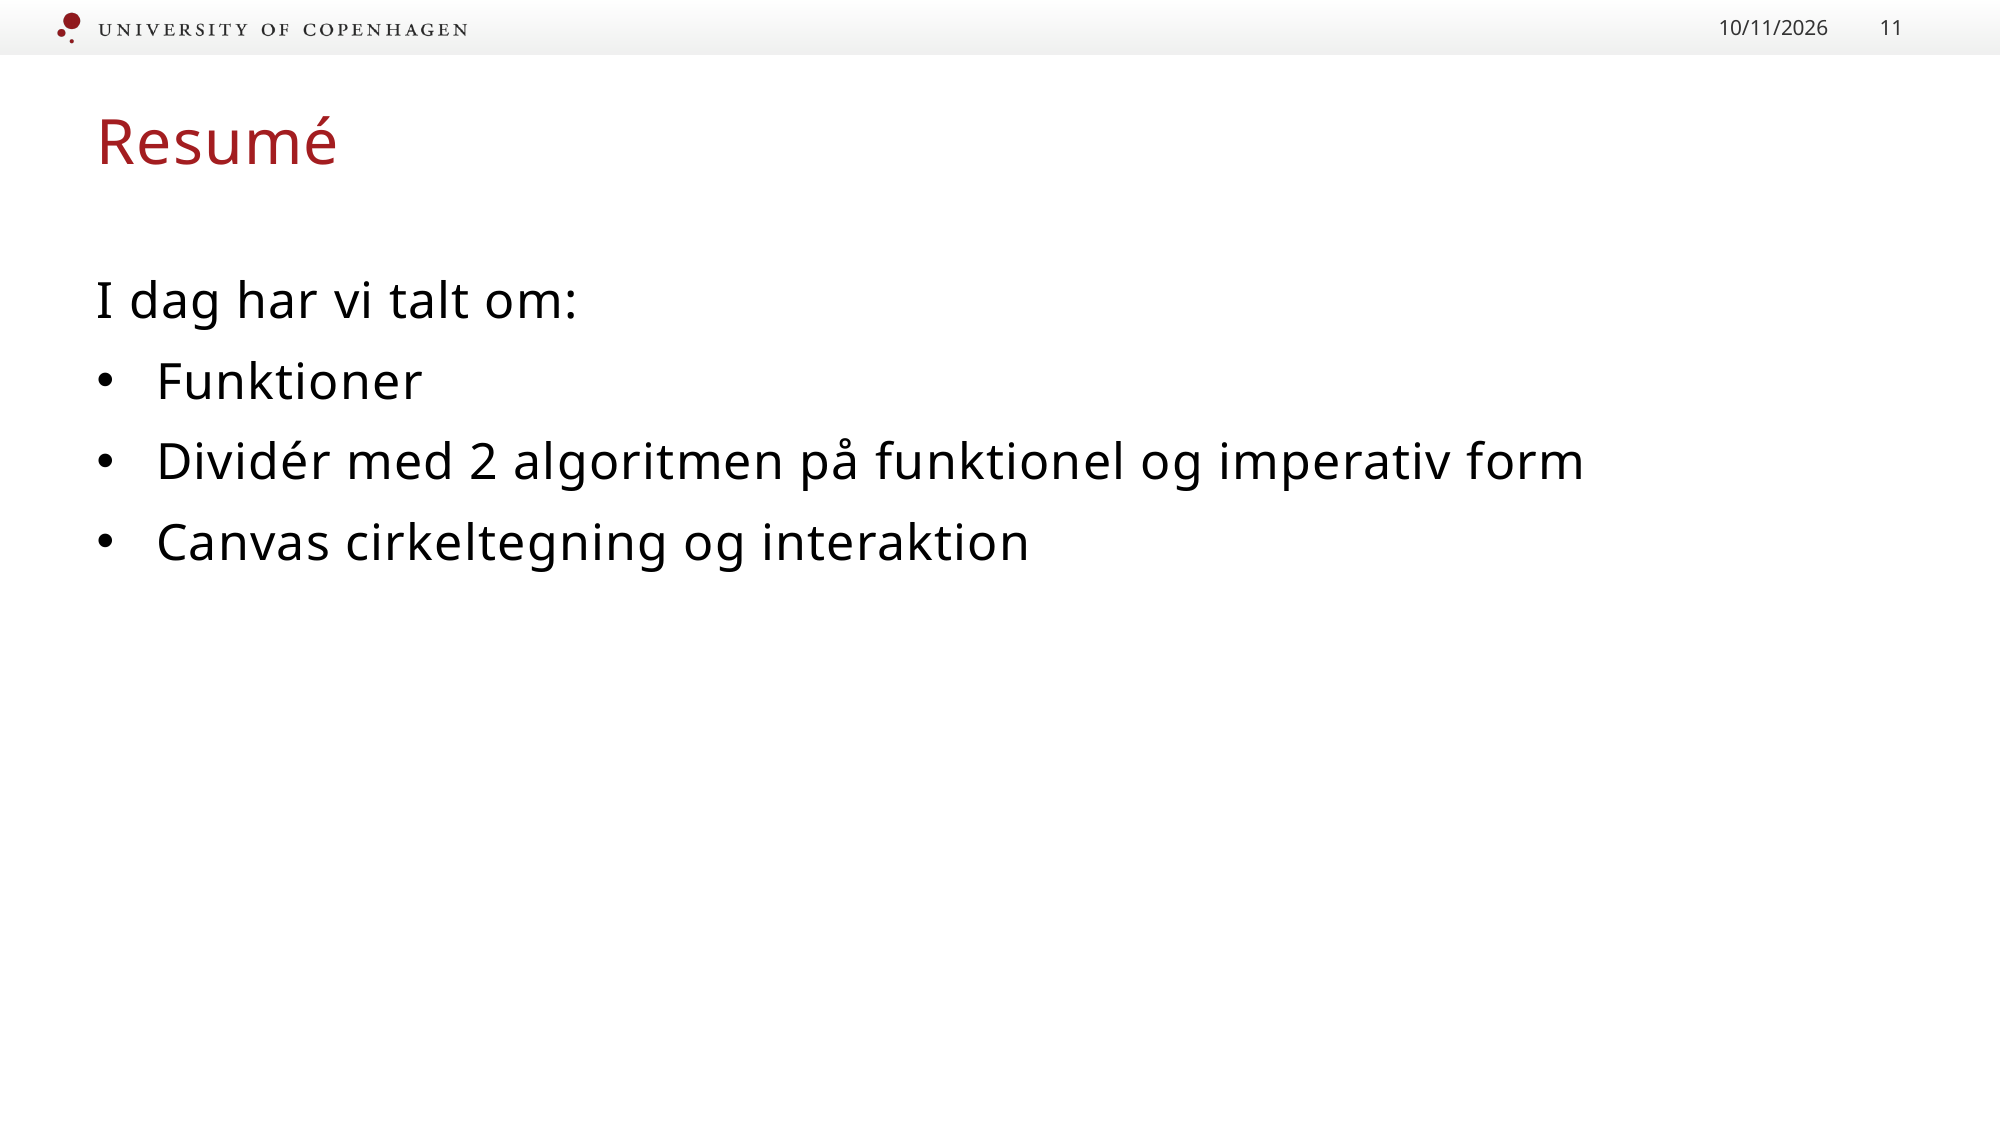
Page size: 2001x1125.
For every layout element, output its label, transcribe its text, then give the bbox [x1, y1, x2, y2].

list I dag har vi talt om: Funktioner Dividér med 2 algoritmen på funktionel og imperativ form Canvas cirkeltegning og interaktion [96, 268, 1865, 1036]
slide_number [1694, 14, 1829, 43]
picture [92, 15, 475, 42]
title Resumé [96, 101, 1904, 244]
slide_number 11 [1840, 14, 1904, 43]
